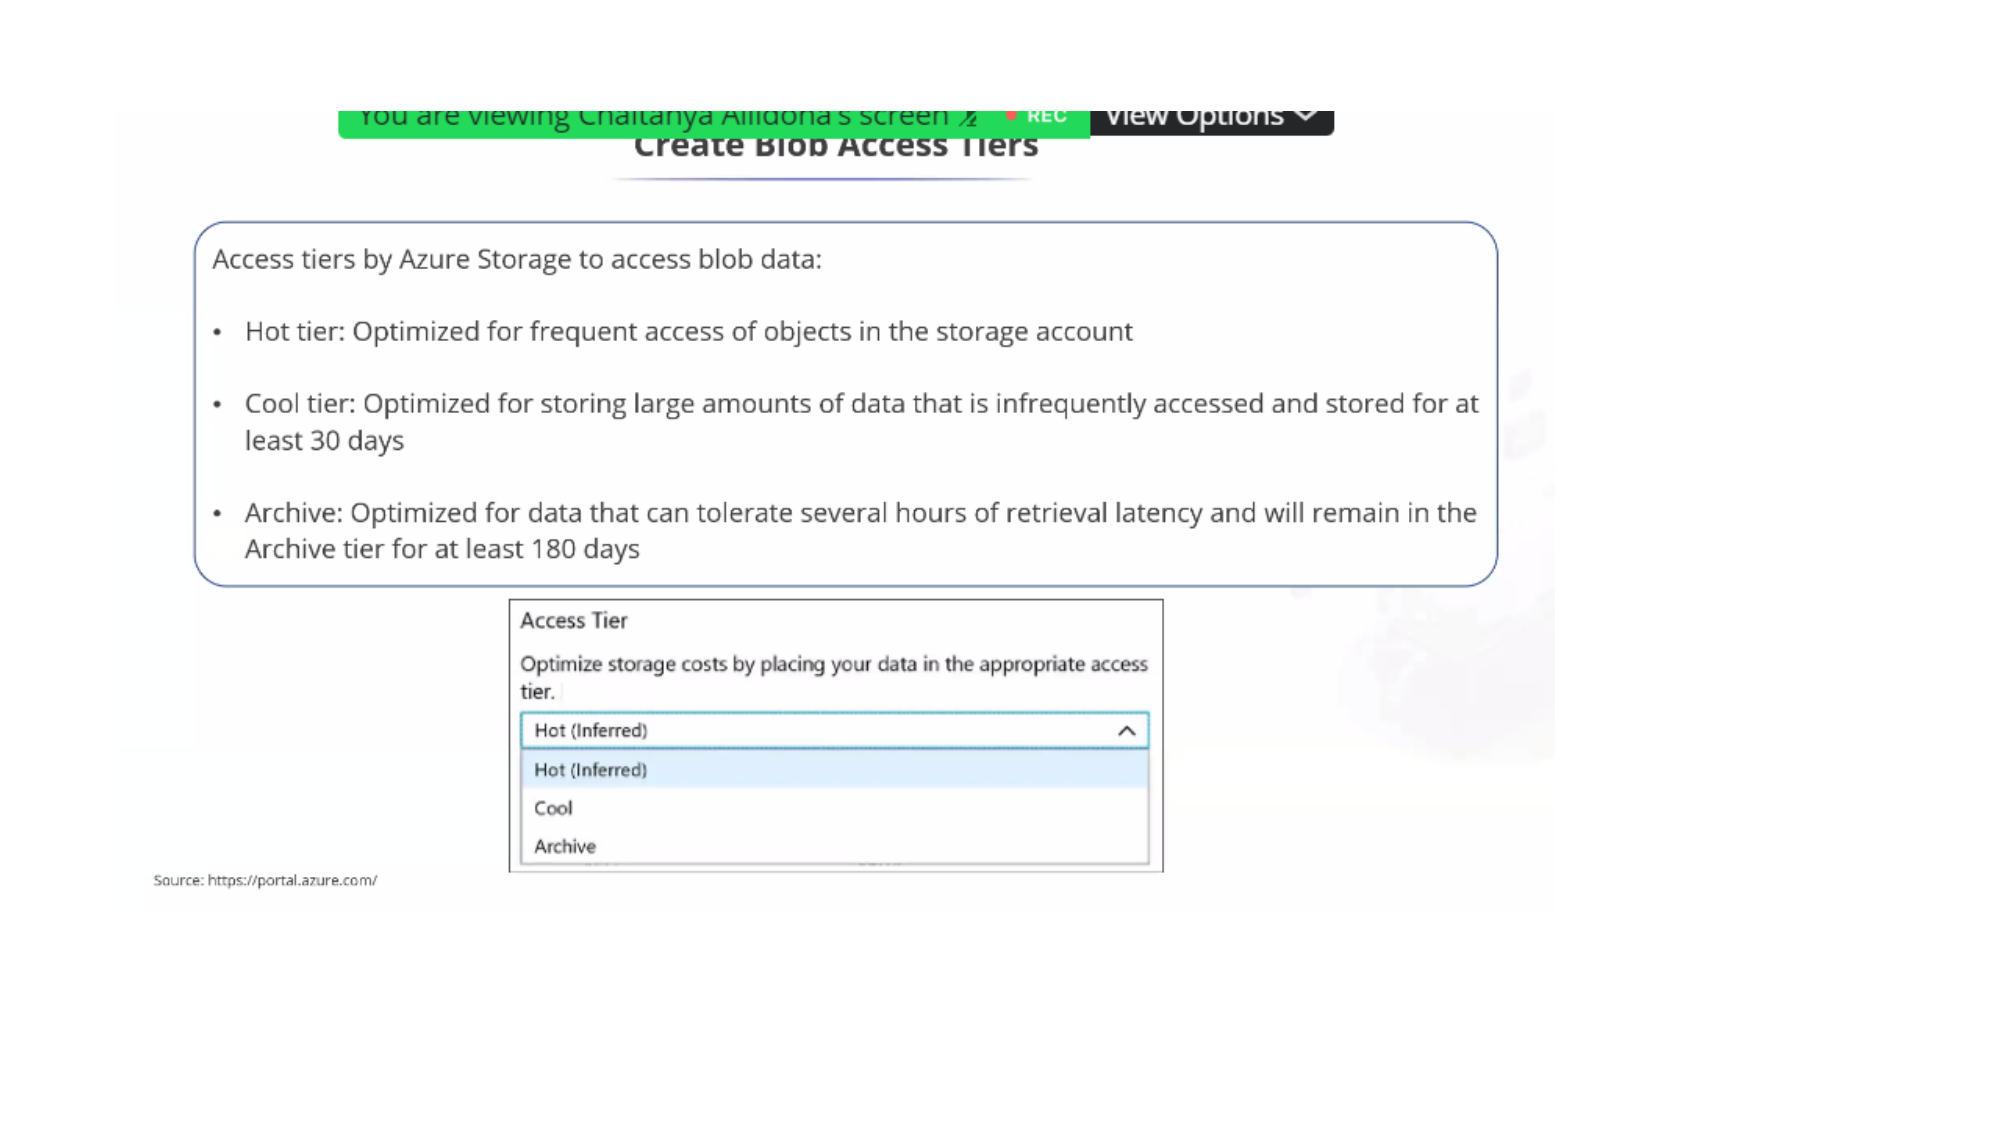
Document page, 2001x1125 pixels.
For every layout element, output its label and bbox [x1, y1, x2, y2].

picture [115, 111, 1555, 912]
